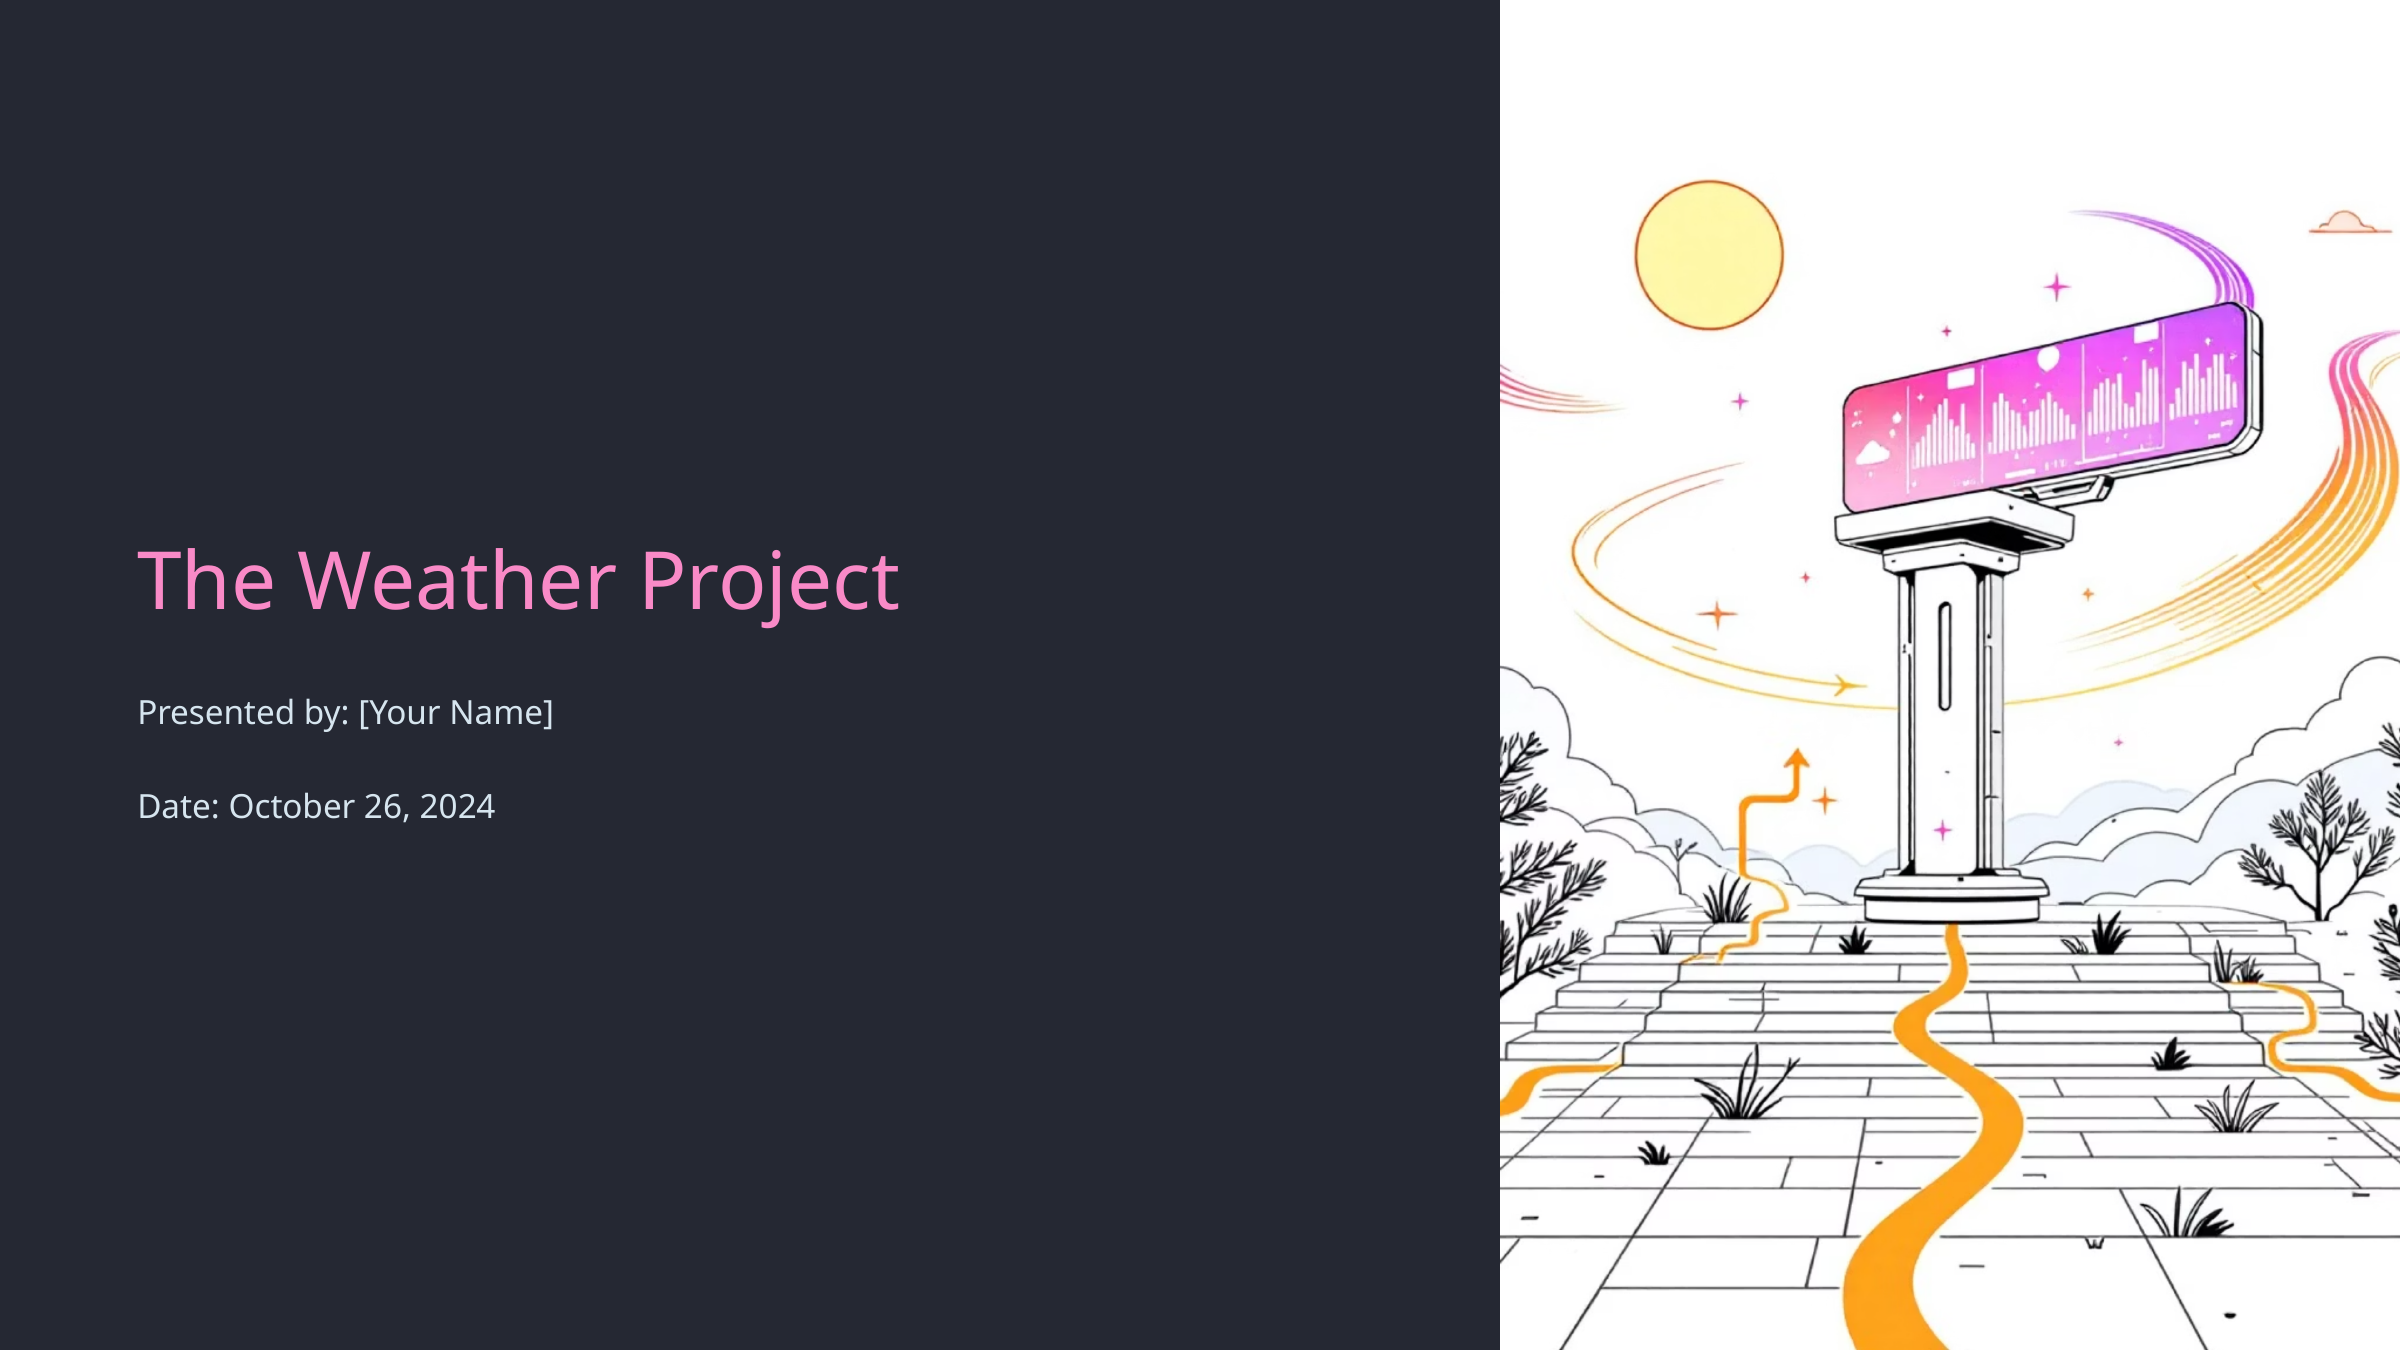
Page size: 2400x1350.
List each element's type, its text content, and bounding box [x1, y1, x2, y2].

text_box The Weather Project [137, 524, 946, 626]
text_box Date: October 26, 2024 [137, 770, 1363, 826]
picture [1499, 0, 2400, 1350]
text_box Presented by: [Your Name] [137, 677, 1363, 732]
